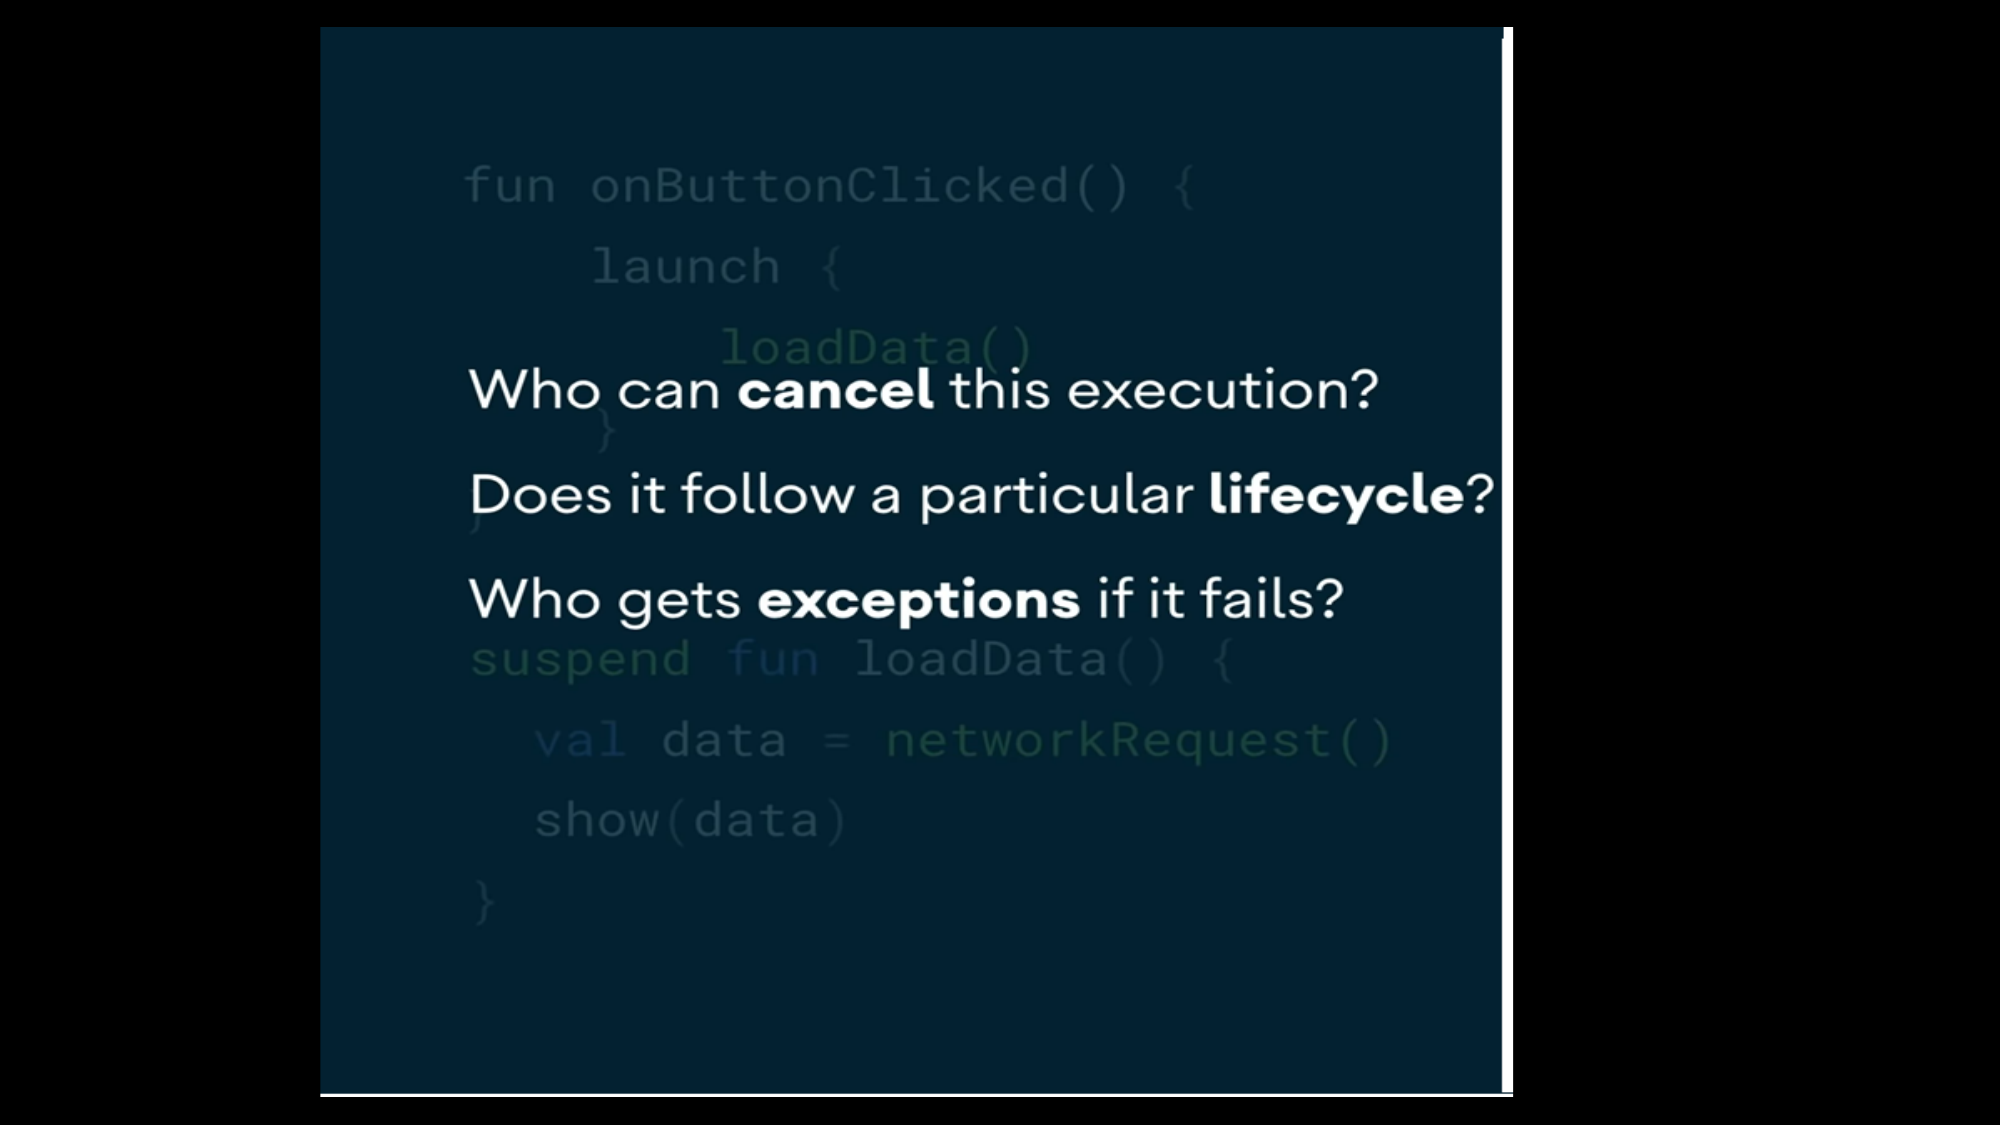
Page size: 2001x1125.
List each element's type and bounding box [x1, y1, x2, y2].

picture [320, 27, 1514, 1098]
